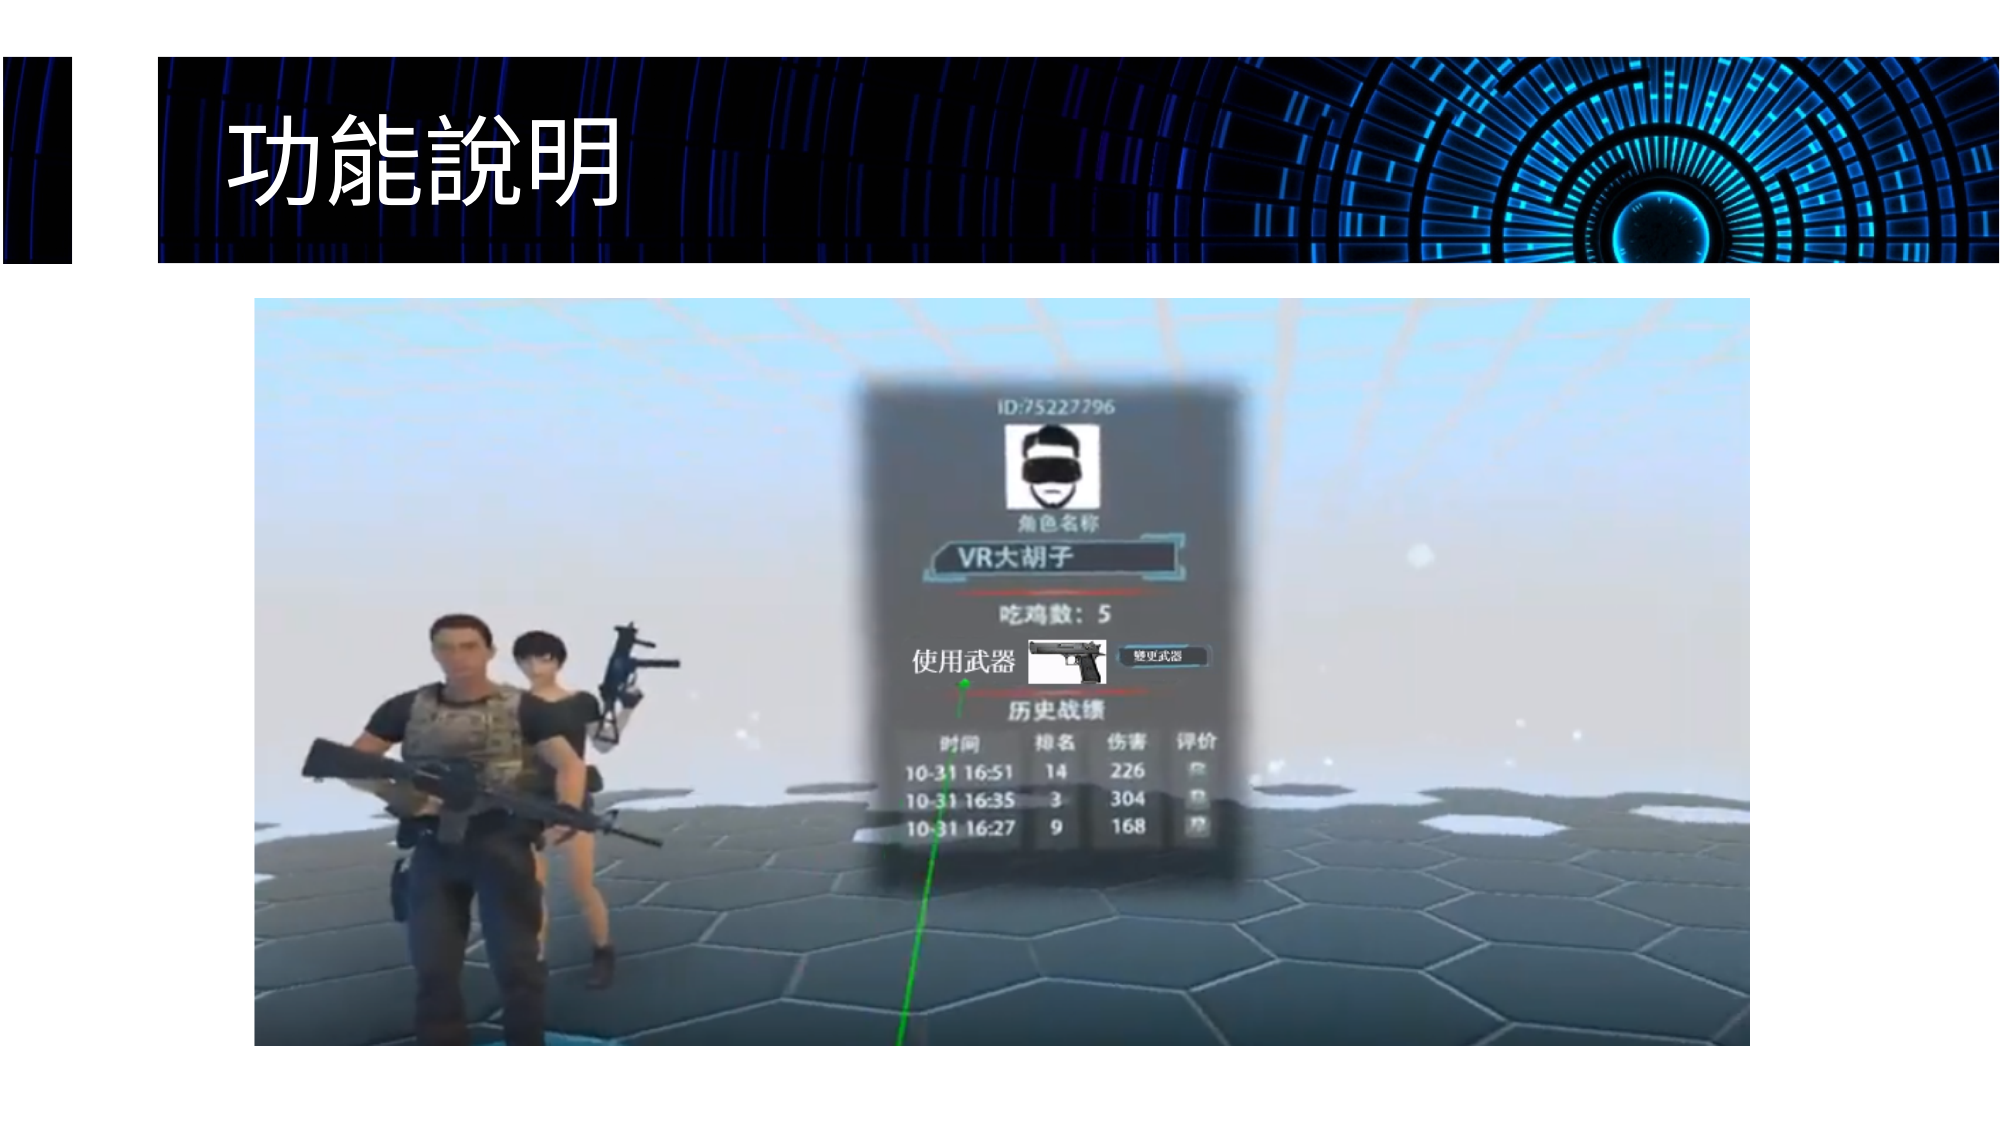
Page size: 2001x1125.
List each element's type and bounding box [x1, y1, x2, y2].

text_box [0, 55, 2000, 264]
picture [249, 298, 1750, 1046]
